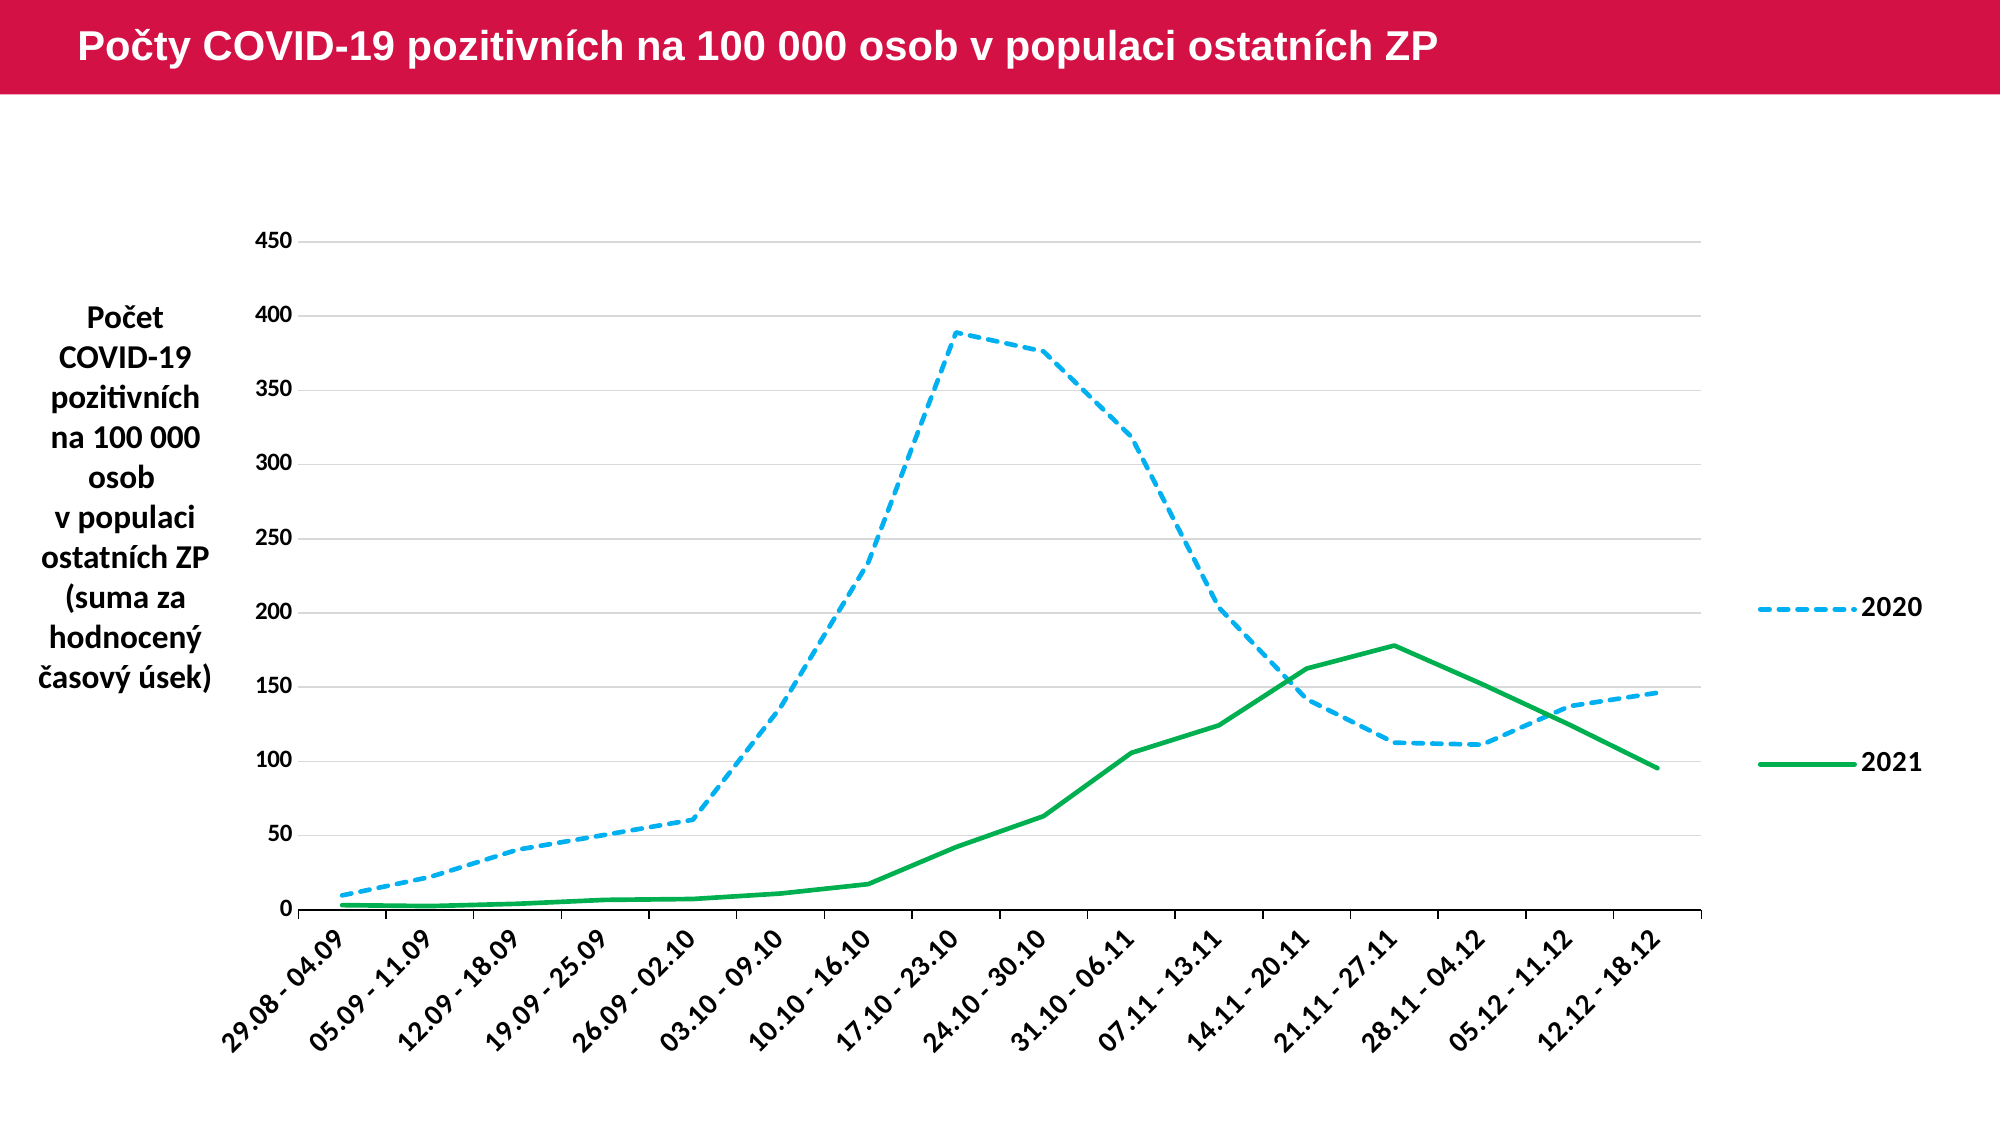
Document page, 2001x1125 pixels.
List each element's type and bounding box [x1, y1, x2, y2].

text_box [22, 288, 216, 703]
title [62, 0, 1482, 95]
chart [216, 226, 1966, 1107]
